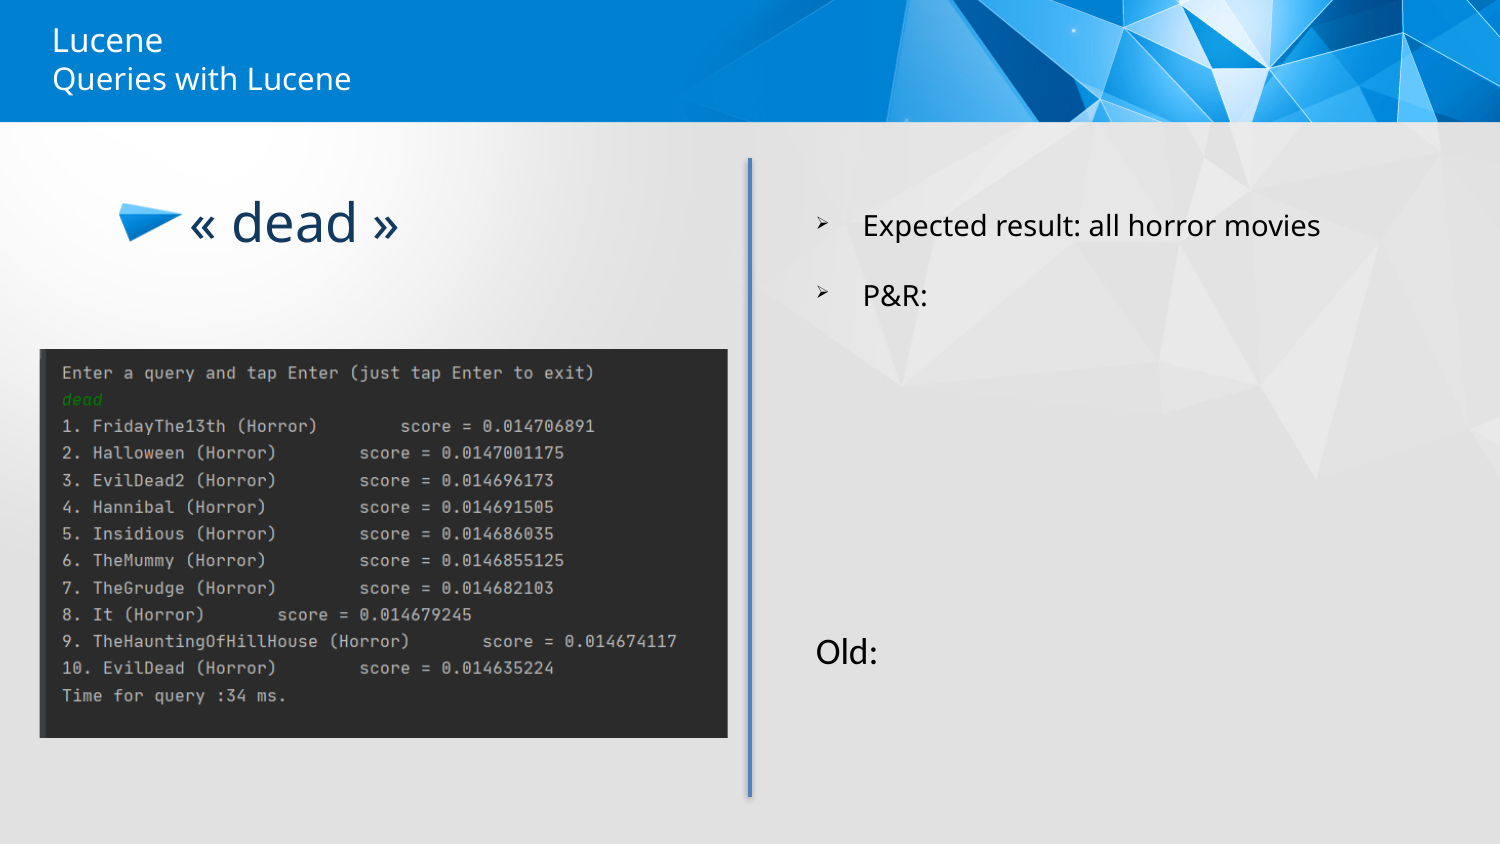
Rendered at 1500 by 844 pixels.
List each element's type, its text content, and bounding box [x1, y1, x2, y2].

picture [0, 0, 1500, 844]
list Lucene [51, 19, 384, 55]
list Queries with Lucene [52, 58, 636, 104]
text_box « dead » [100, 181, 674, 278]
